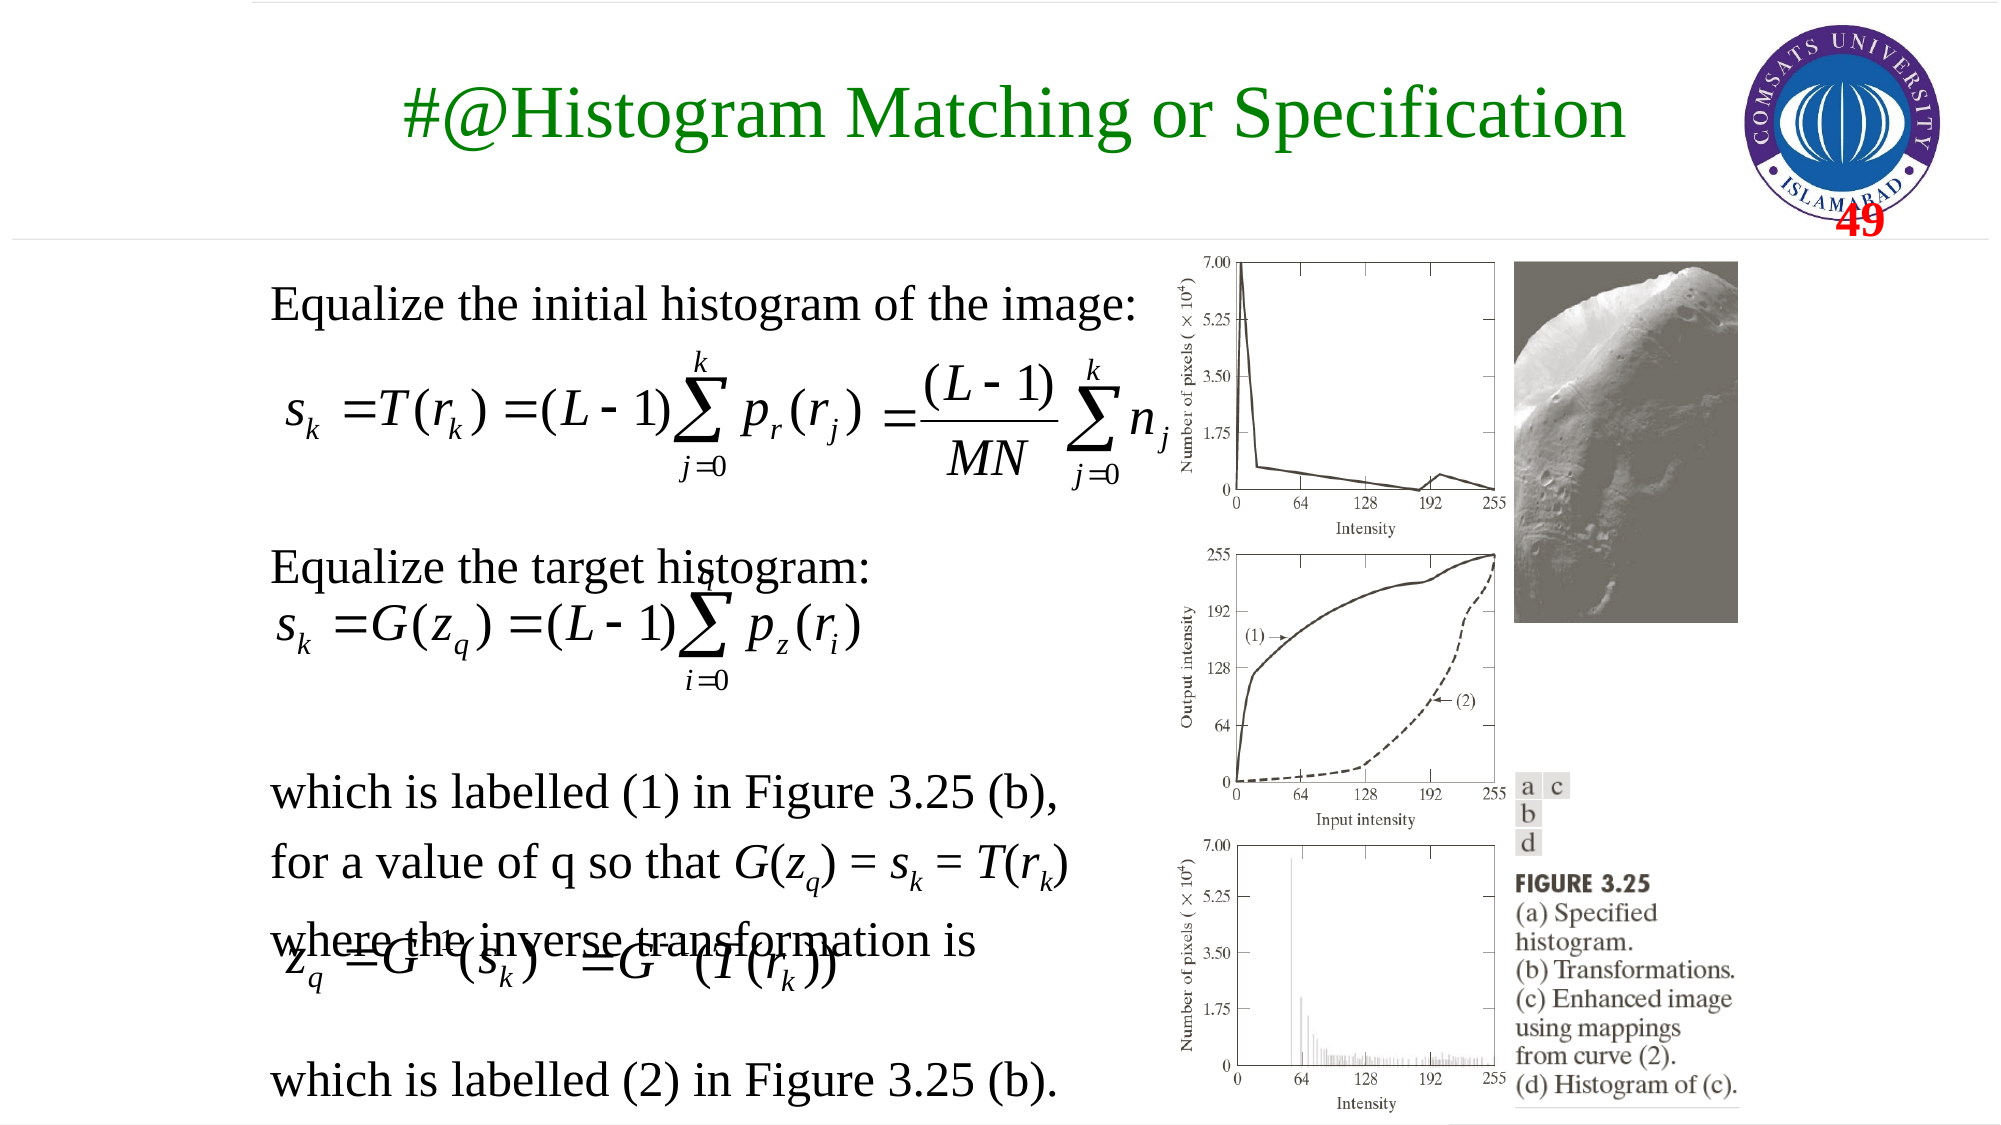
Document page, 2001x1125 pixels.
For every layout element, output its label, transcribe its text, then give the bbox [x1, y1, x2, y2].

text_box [275, 337, 872, 493]
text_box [870, 345, 1163, 501]
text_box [275, 916, 550, 1005]
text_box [569, 920, 848, 1005]
list Equalize the initial histogram of the image: Equalize the target histogram: which is labelled (1) in Figure 3.25 (b), for a value of q so that G(zq) = sk = T(rk) where the inverse transformation is which is labelled (2) in Figure 3.25 (b). [255, 262, 1163, 1115]
picture [1168, 249, 1747, 1120]
text_box #@Histogram Matching or Specification [381, 54, 1651, 160]
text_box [267, 552, 872, 703]
picture [1730, 8, 1954, 237]
